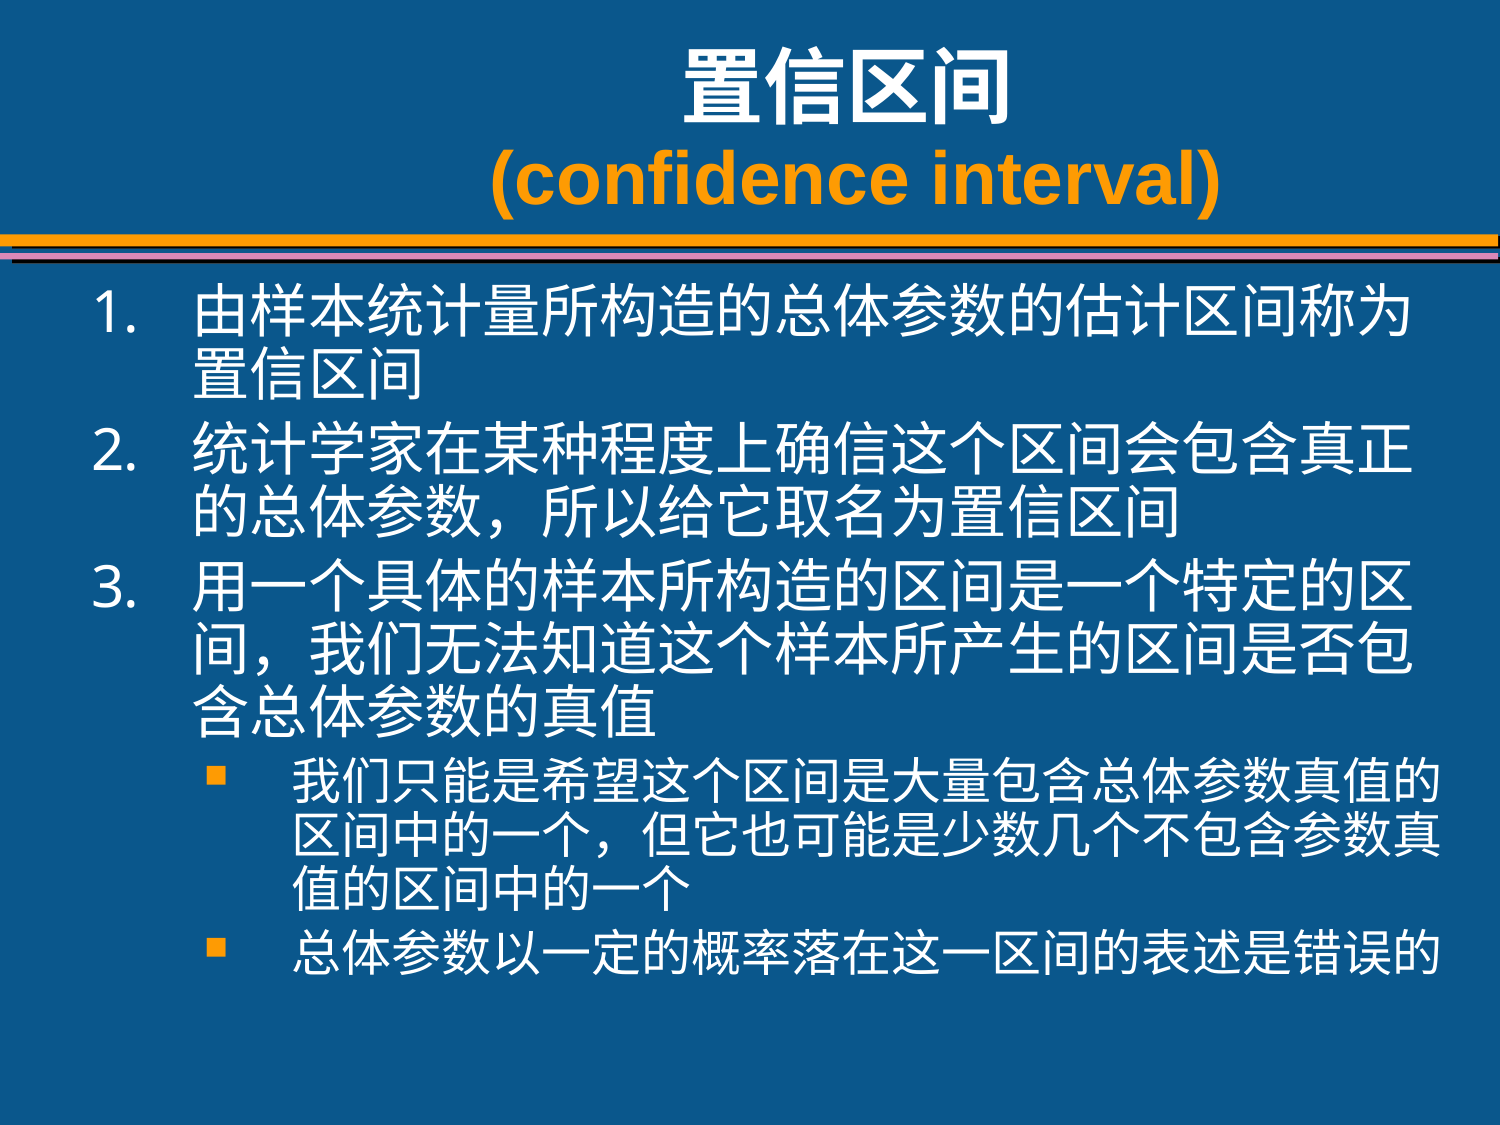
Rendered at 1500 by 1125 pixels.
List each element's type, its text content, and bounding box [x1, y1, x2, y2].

list 由样本统计量所构造的总体参数的估计区间称为置信区间 统计学家在某种程度上确信这个区间会包含真正的总体参数，所以给它取名为置信区间 用一个具体的样本所构造的区间是一个特定的区间，我们无法知道这个样本所产生的区间是否包含总体参数的真值 我们只能是希望这个区间是大量包含总体参数真值的区间中的一个，但它也可能是少数几个不包含参数真值的区间中的一个 总体参数以一定的概率落在这一区间的表述是错误的 [76, 275, 1459, 1013]
title 置信区间 (confidence interval) [300, 37, 1413, 225]
